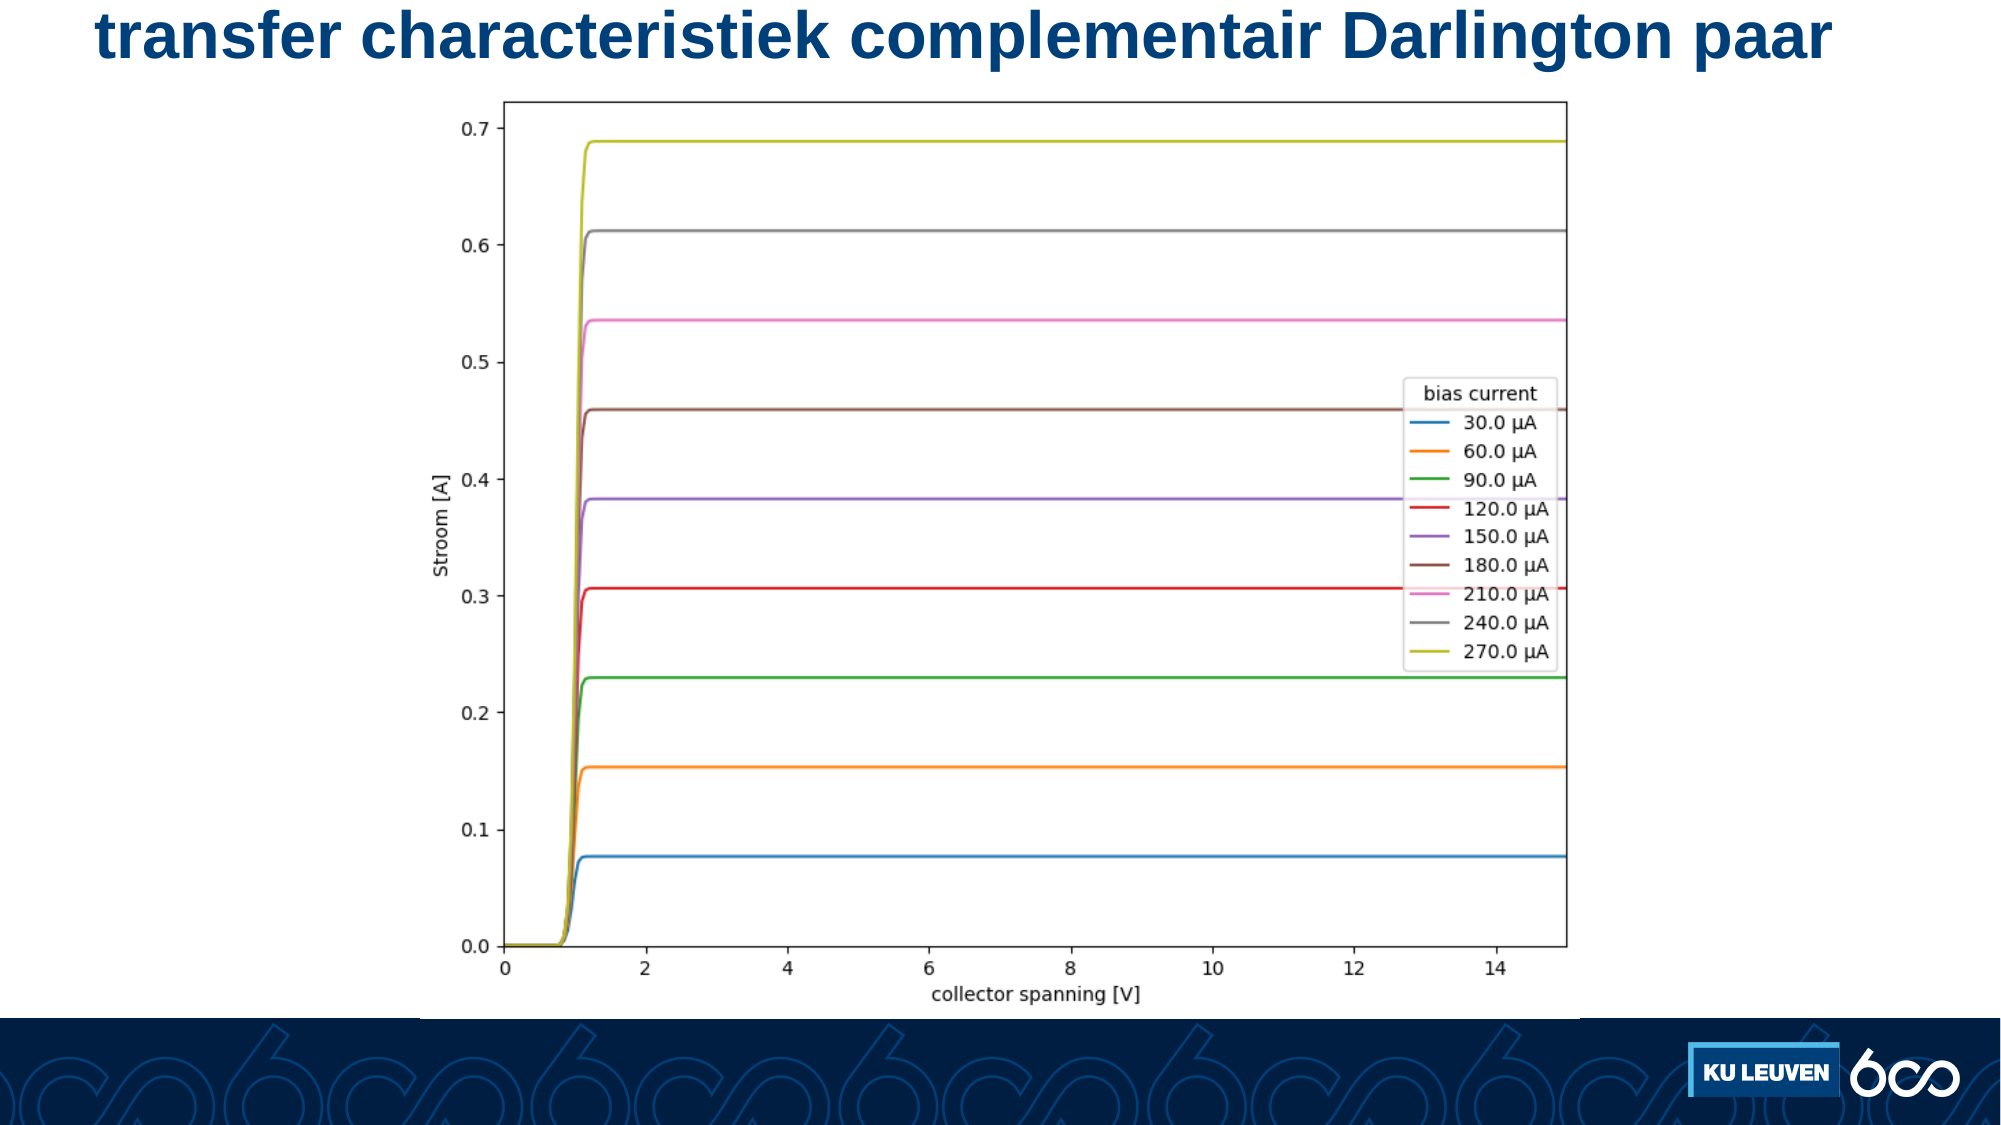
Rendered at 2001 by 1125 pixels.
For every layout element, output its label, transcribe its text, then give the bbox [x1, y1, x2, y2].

title transfer characteristiek complementair Darlington paar [94, 0, 1906, 108]
picture [0, 88, 2001, 1125]
